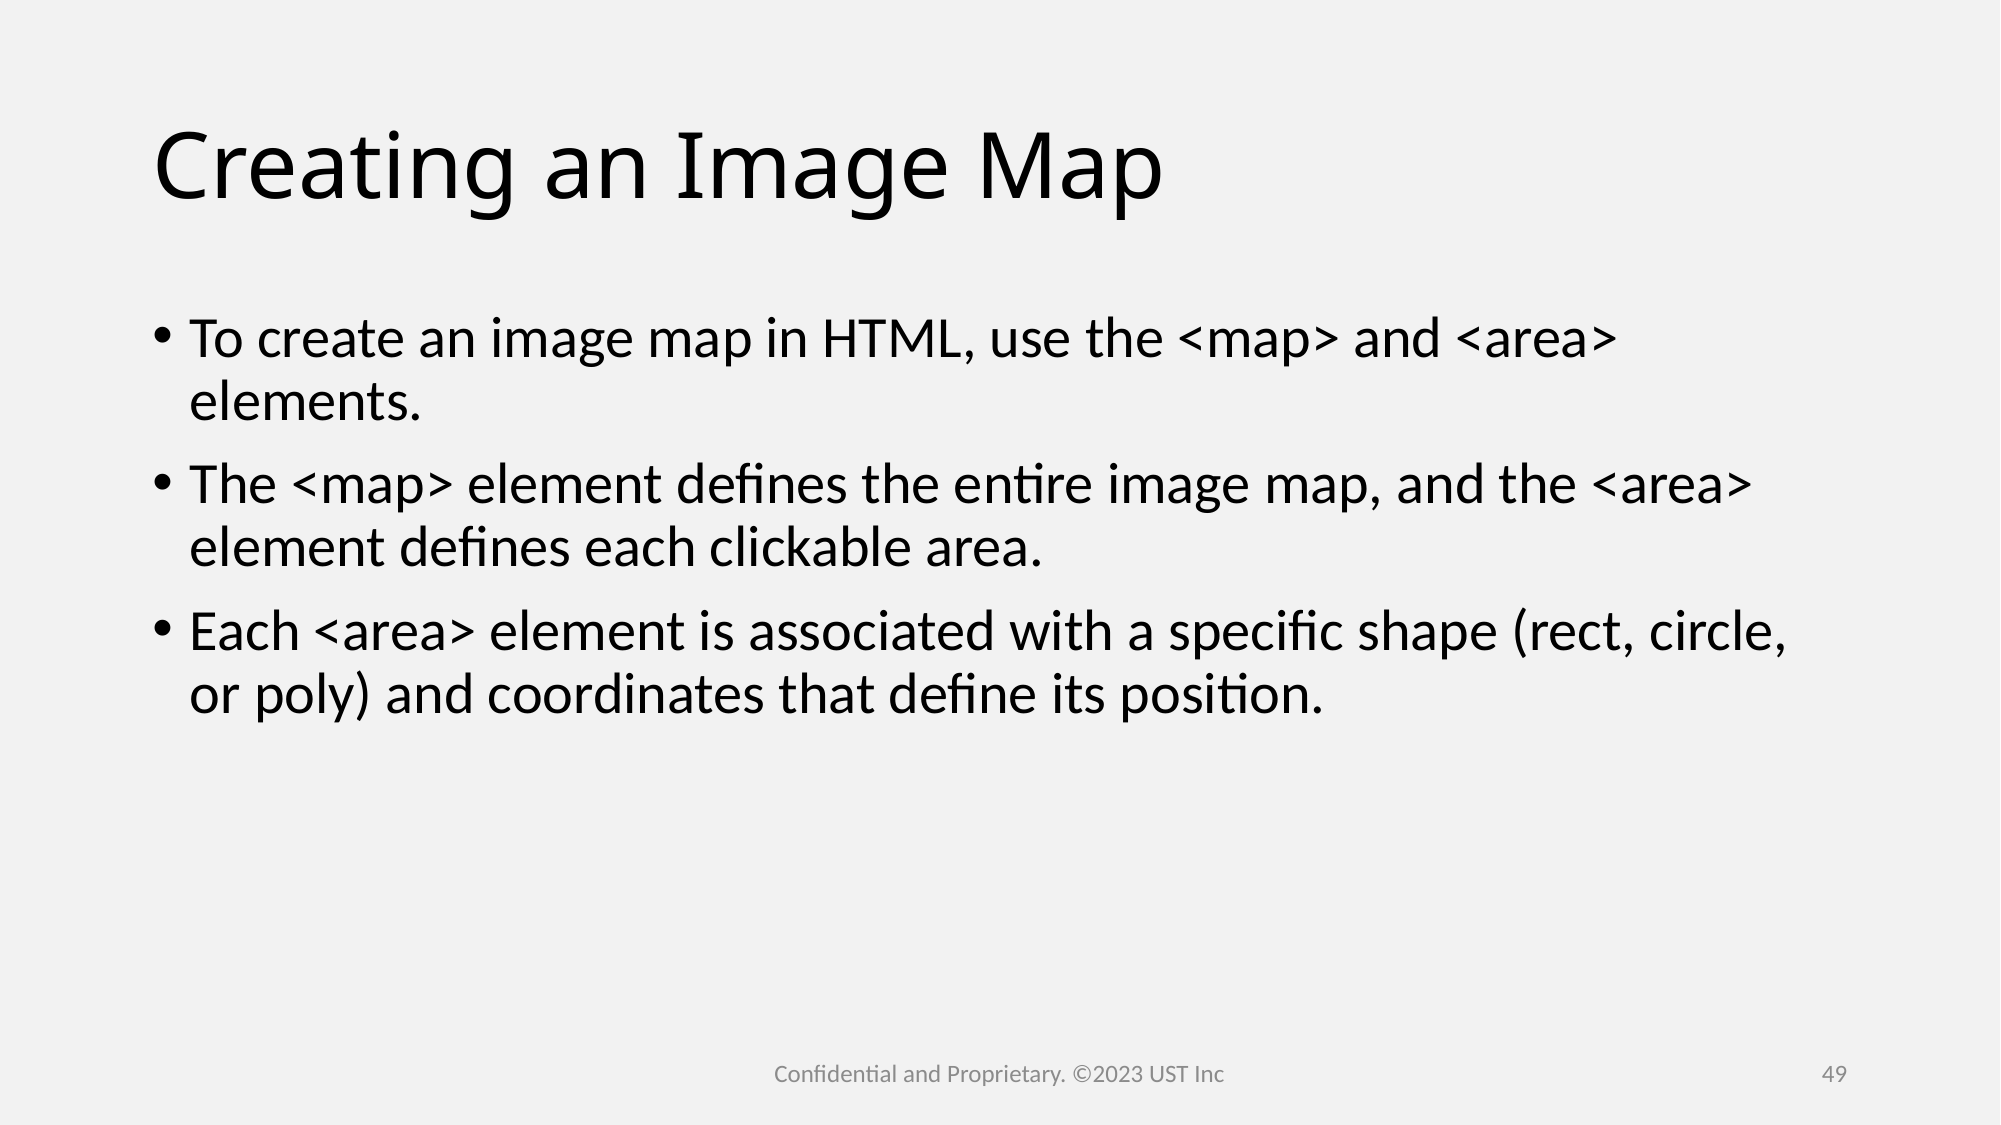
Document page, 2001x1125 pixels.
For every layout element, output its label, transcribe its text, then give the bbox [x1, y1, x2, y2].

list To create an image map in HTML, use the <map> and <area> elements. The <map> element defines the entire image map, and the <area> element defines each clickable area. Each <area> element is associated with a specific shape (rect, circle, or poly) and coordinates that define its position. [137, 299, 1863, 1014]
title Creating an Image Map [137, 59, 1863, 278]
slide_number 49 [1412, 1042, 1863, 1103]
footer Confidential and Proprietary. ©2023 UST Inc [662, 1042, 1338, 1103]
